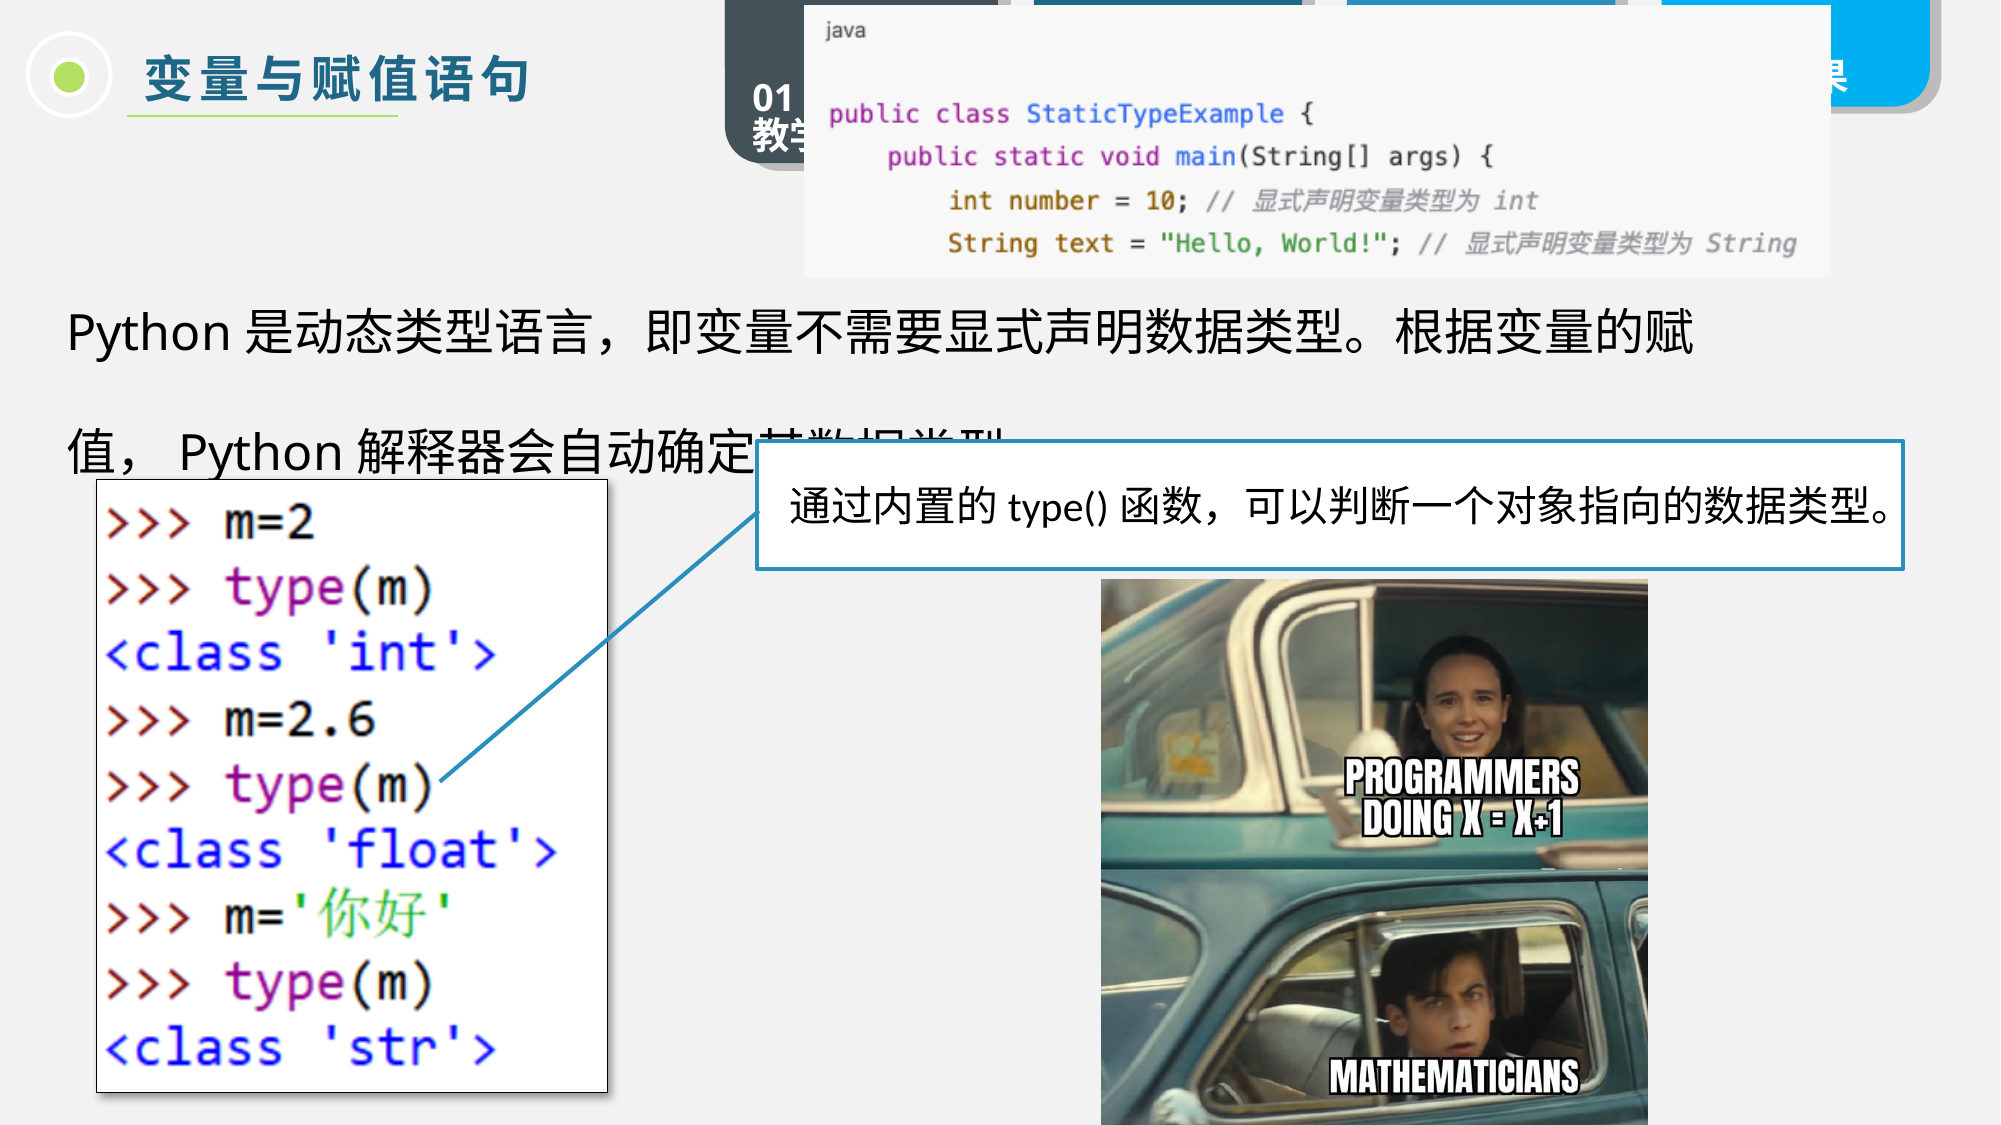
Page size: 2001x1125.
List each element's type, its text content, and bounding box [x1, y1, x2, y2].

picture [96, 479, 608, 1093]
text_box 通过内置的type()函数，可以判断一个对象指向的数据类型。 [612, 439, 1905, 639]
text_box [27, 33, 111, 117]
picture [1101, 578, 1648, 1125]
picture [803, 5, 1831, 278]
text_box 变量与赋值语句 [128, 40, 798, 115]
text_box Python是动态类型语言，即变量不需要显式声明数据类型。根据变量的赋值，Python解释器会自动确定其数据类型。 [51, 233, 1980, 489]
